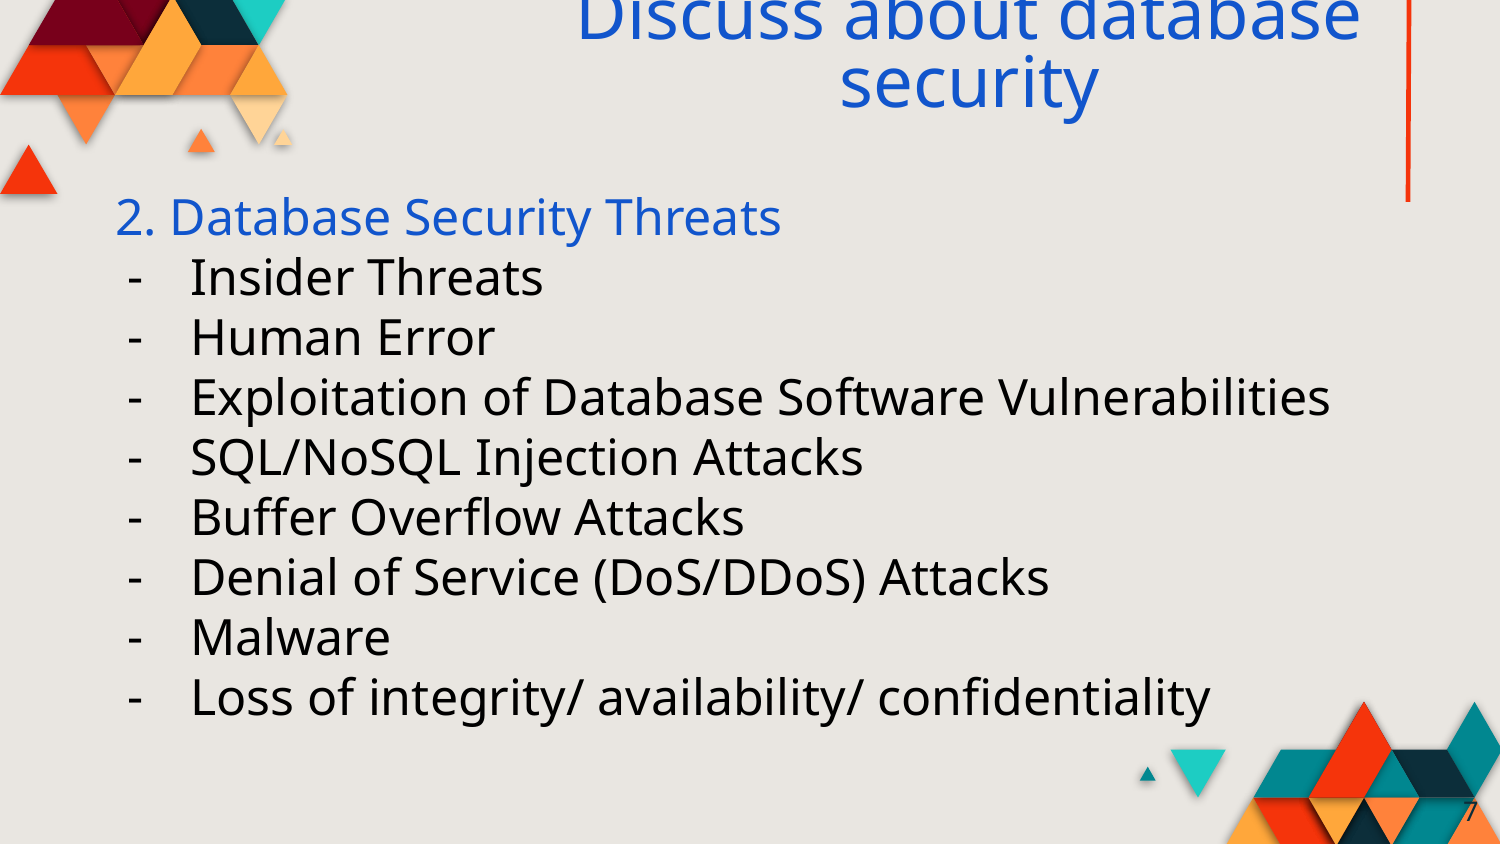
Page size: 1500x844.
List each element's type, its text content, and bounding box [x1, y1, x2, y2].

title Discuss about database security [531, 25, 1402, 137]
slide_number ‹#› [1403, 779, 1494, 844]
title 2. Database Security Threats Insider Threats Human Error Exploitation of Database Software Vulnerabilities SQL/NoSQL Injection Attacks Buffer Overflow Attacks Denial of Service (DoS/DDoS) Attacks Malware Loss of integrity/ availability/ confidentiality [100, 150, 1447, 844]
